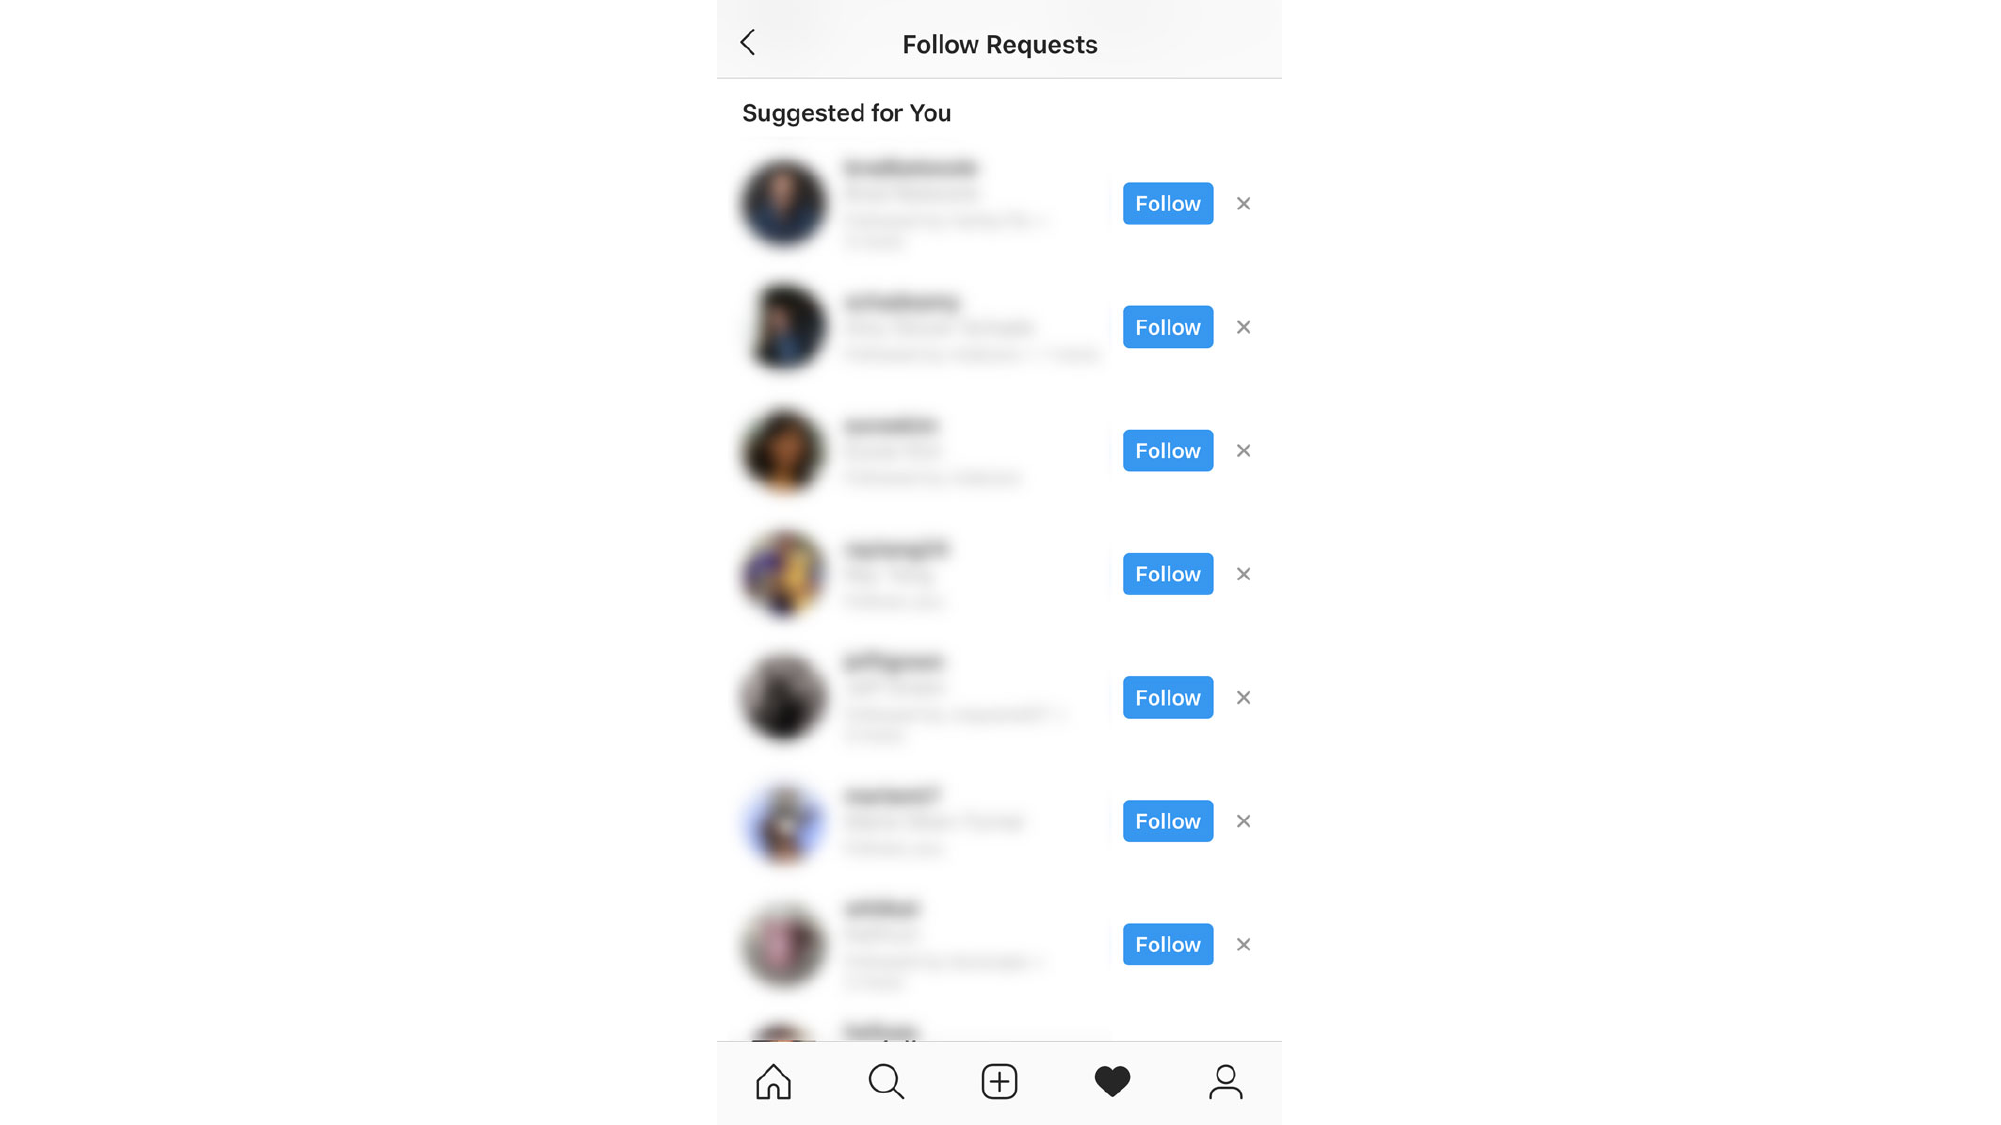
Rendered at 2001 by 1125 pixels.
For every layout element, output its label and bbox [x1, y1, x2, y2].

picture [717, 0, 1282, 1125]
